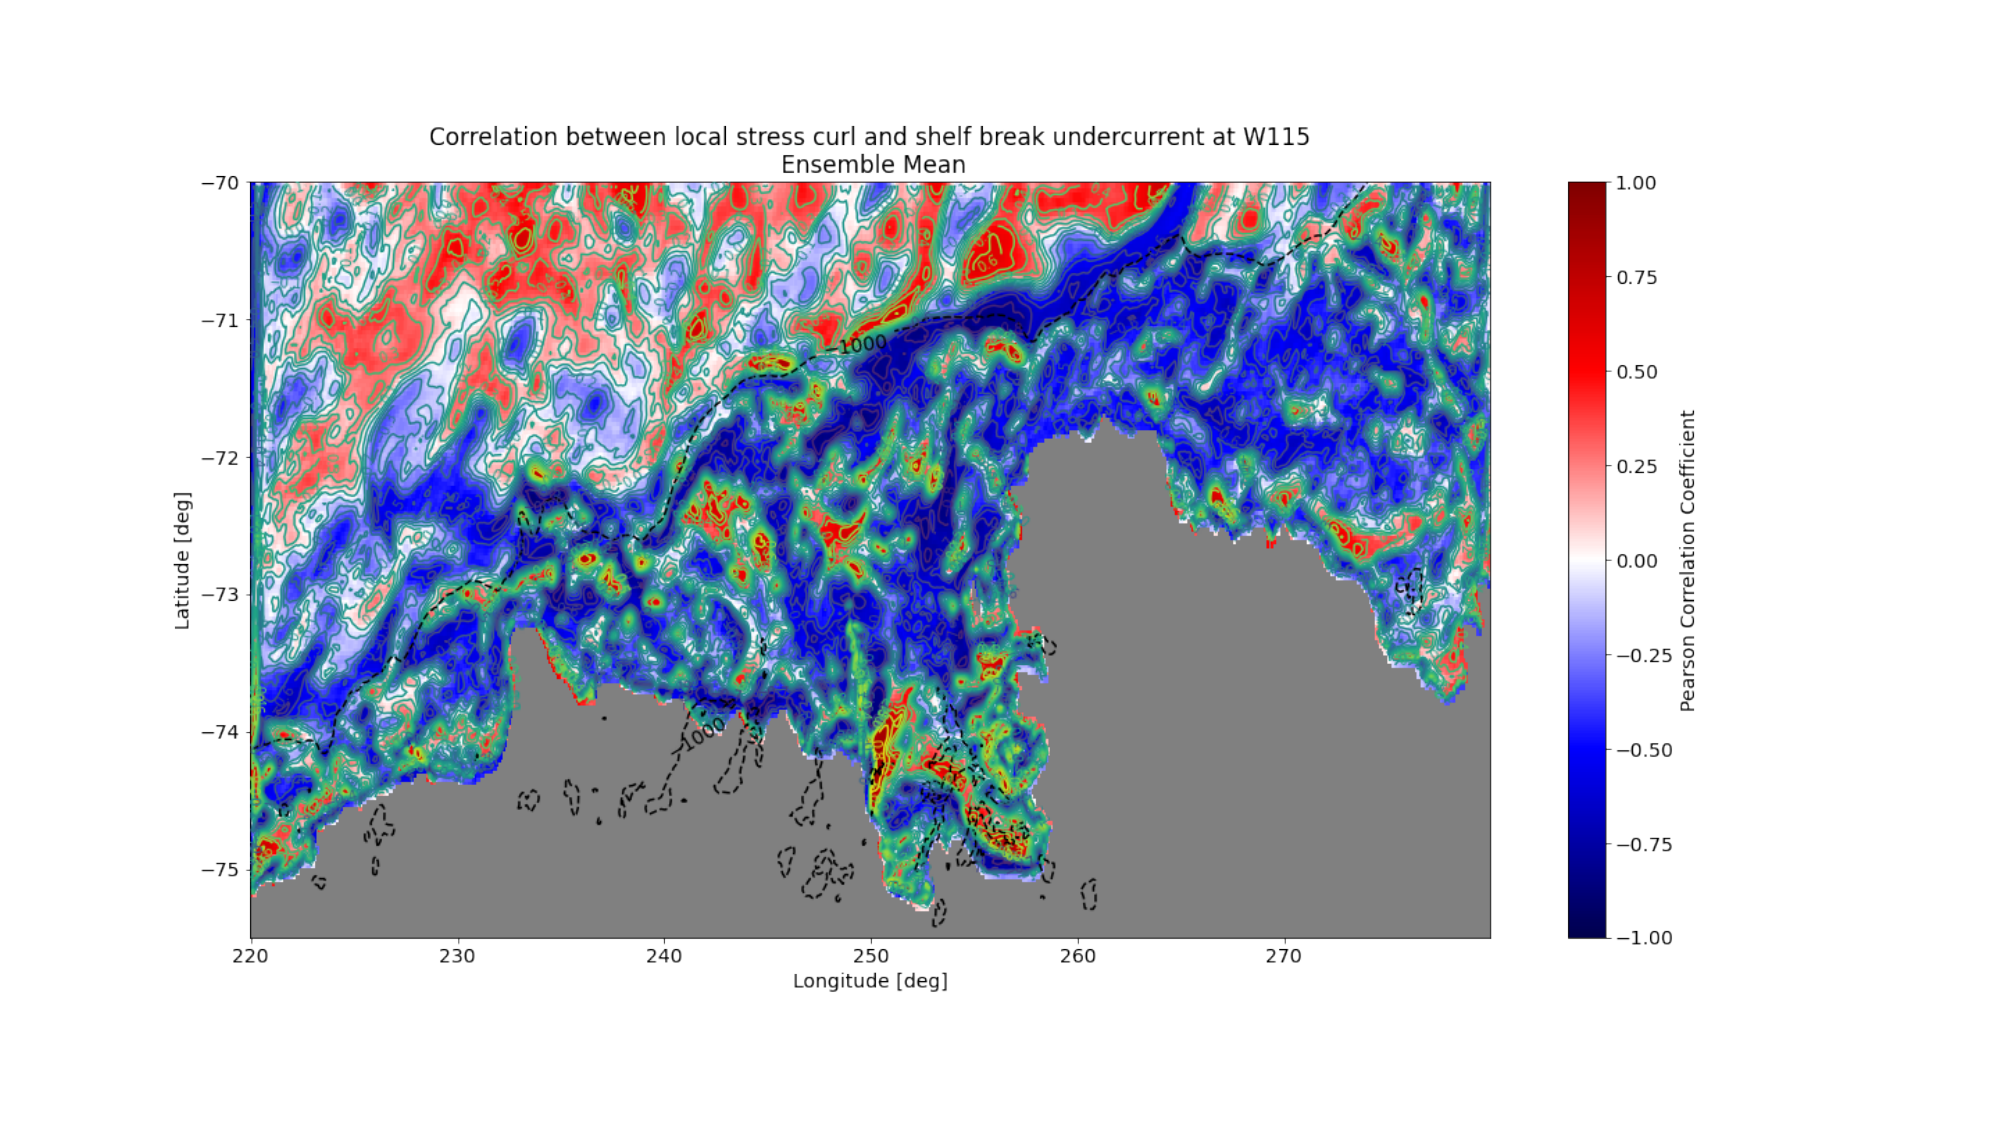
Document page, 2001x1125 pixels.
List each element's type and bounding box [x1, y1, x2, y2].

picture [0, 62, 2000, 1063]
